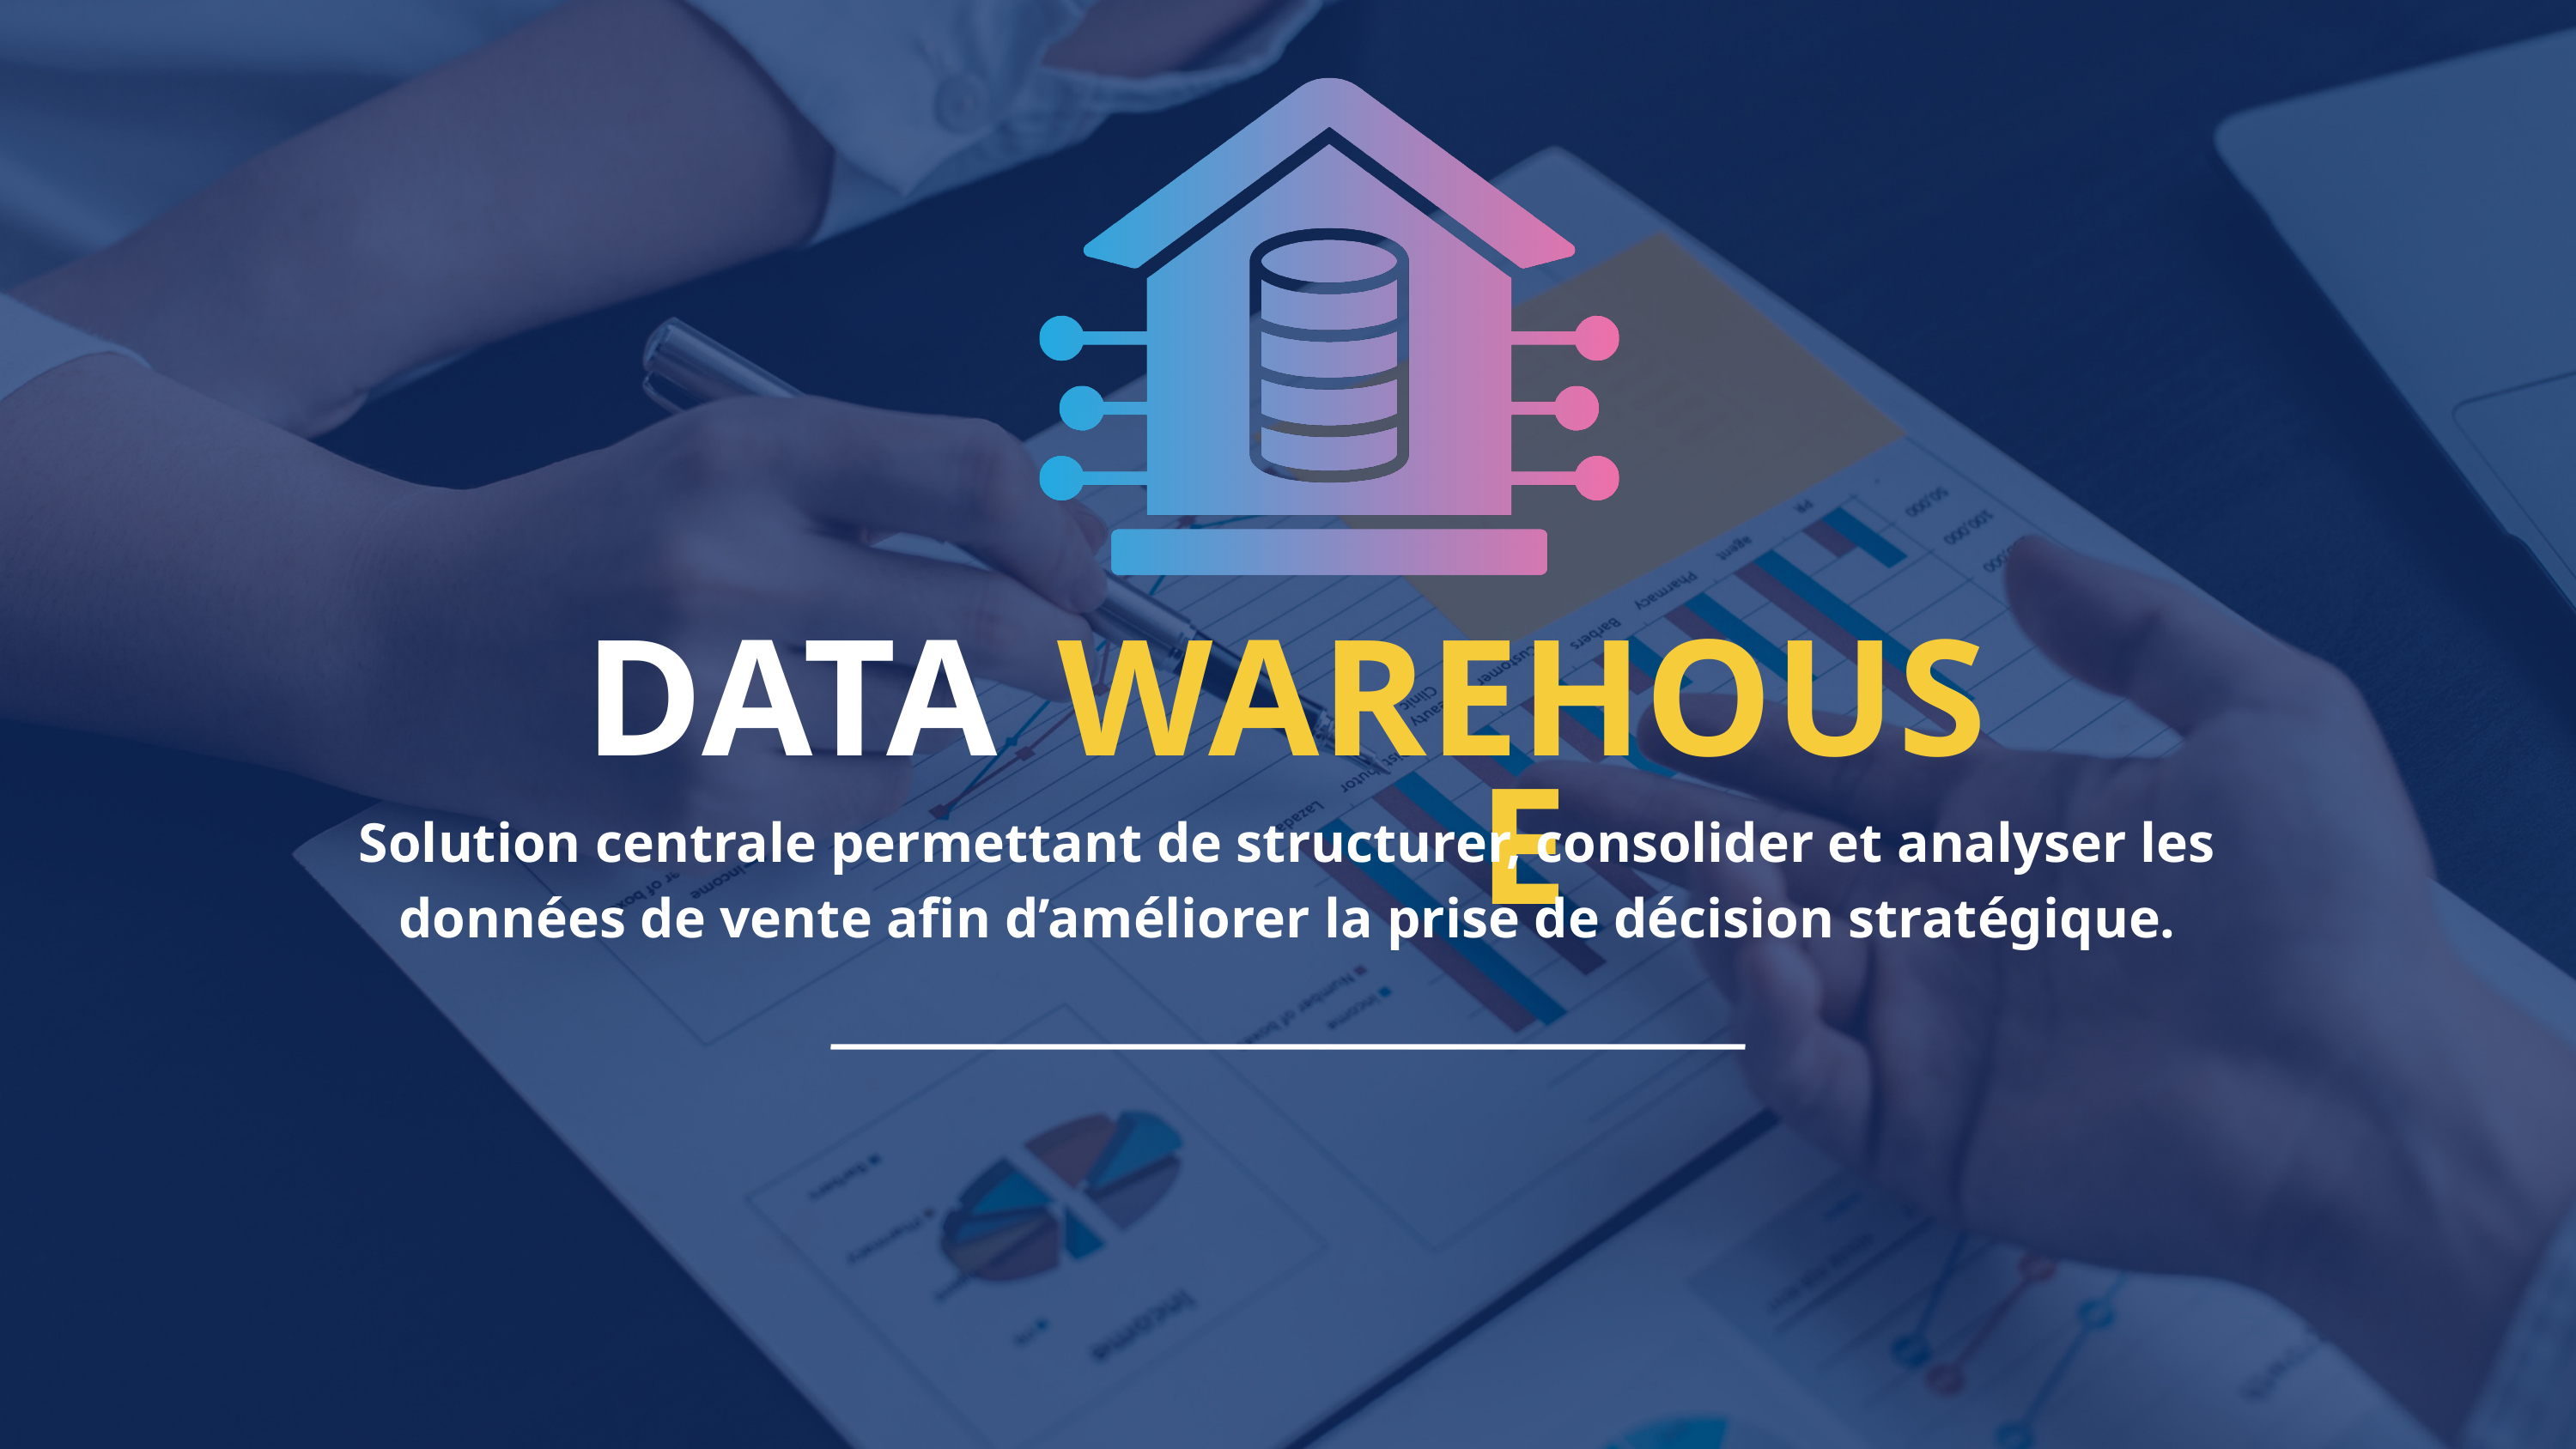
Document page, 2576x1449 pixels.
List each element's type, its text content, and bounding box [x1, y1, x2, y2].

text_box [494, 615, 2014, 809]
text_box [0, 0, 2576, 1449]
text_box Solution centrale permettant de structurer, consolider et analyser les données de vente afin d’améliorer la prise de décision stratégique. [266, 797, 2310, 949]
text_box [1039, 36, 1619, 614]
